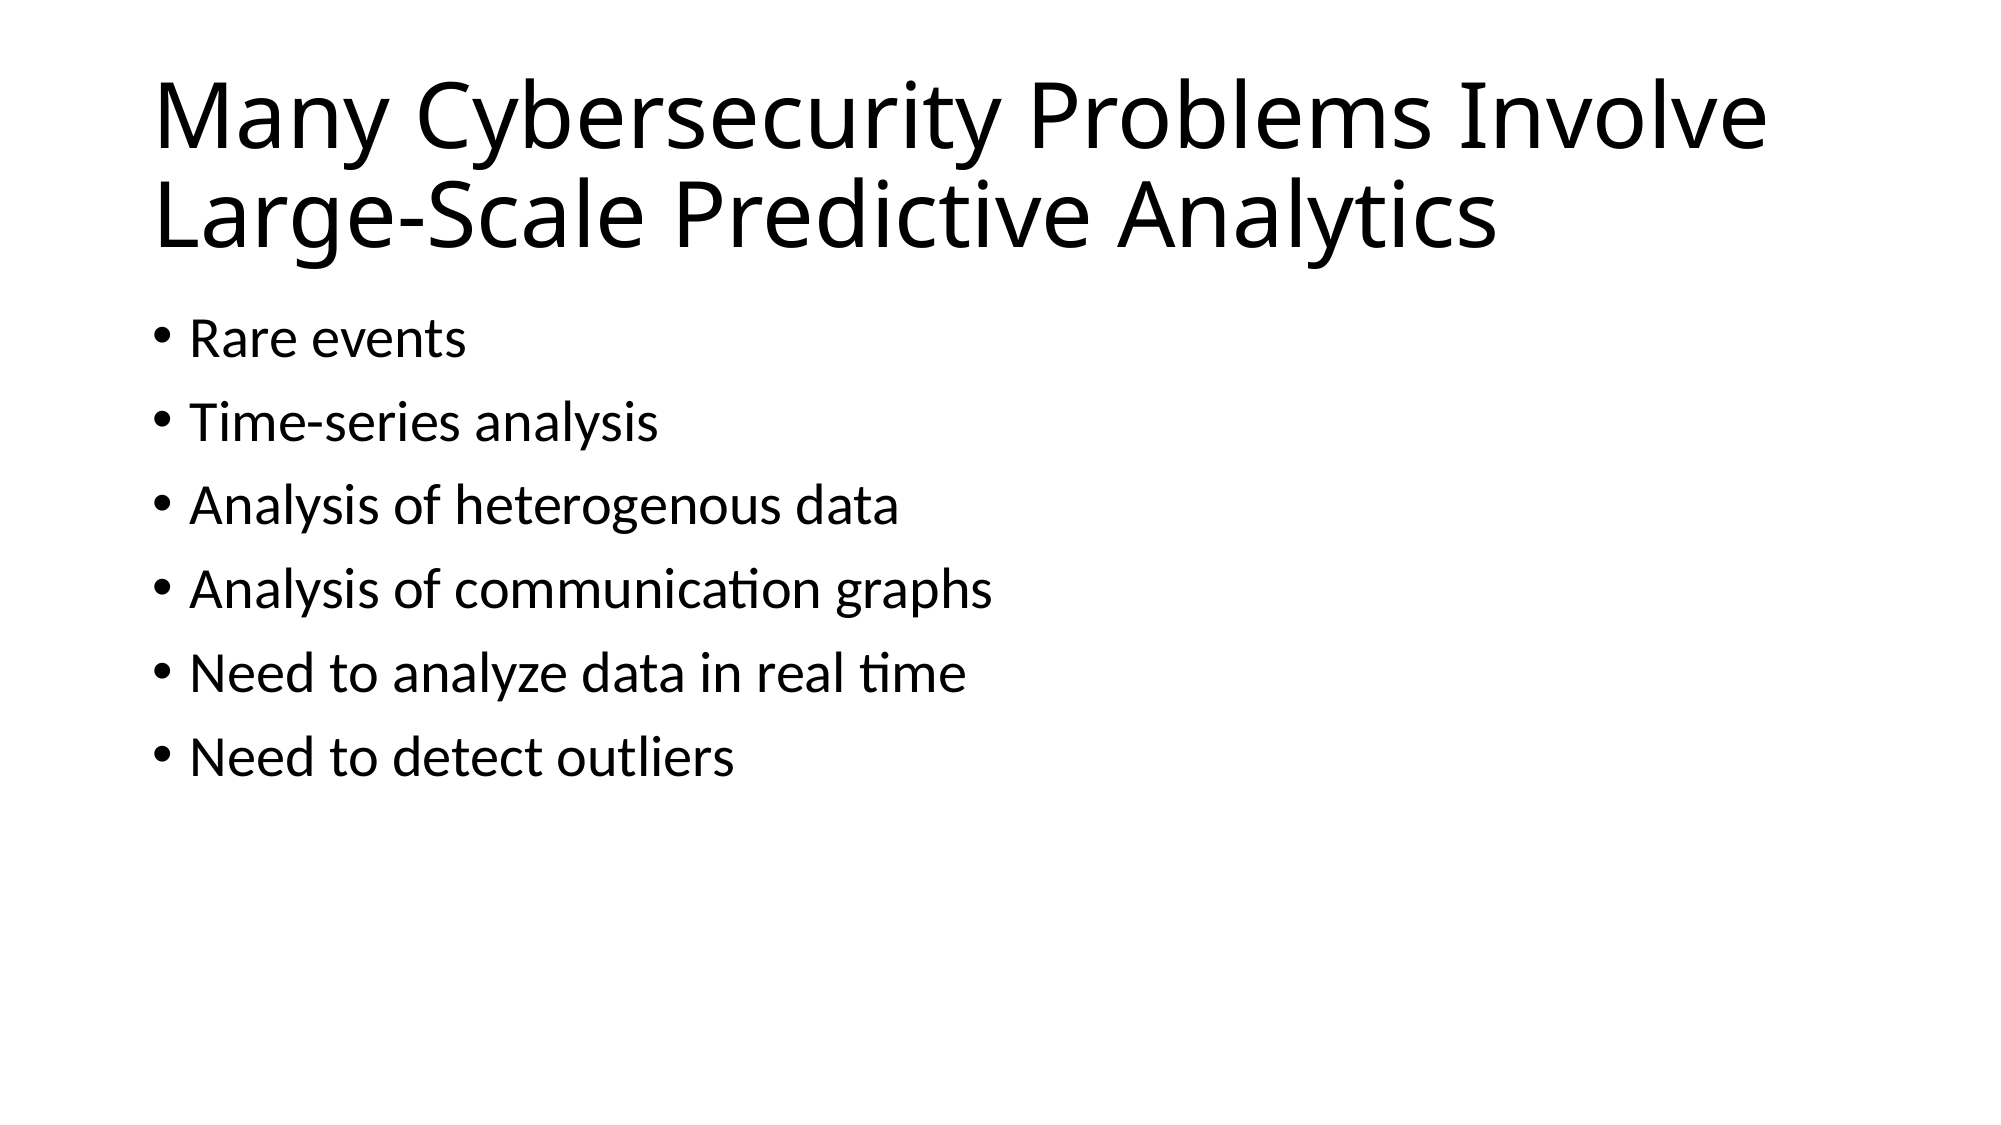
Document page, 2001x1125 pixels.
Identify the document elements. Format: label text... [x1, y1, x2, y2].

list Rare events Time-series analysis Analysis of heterogenous data Analysis of communication graphs Need to analyze data in real time Need to detect outliers [137, 299, 1863, 1014]
title Many Cybersecurity Problems Involve Large-Scale Predictive Analytics [137, 59, 1863, 278]
